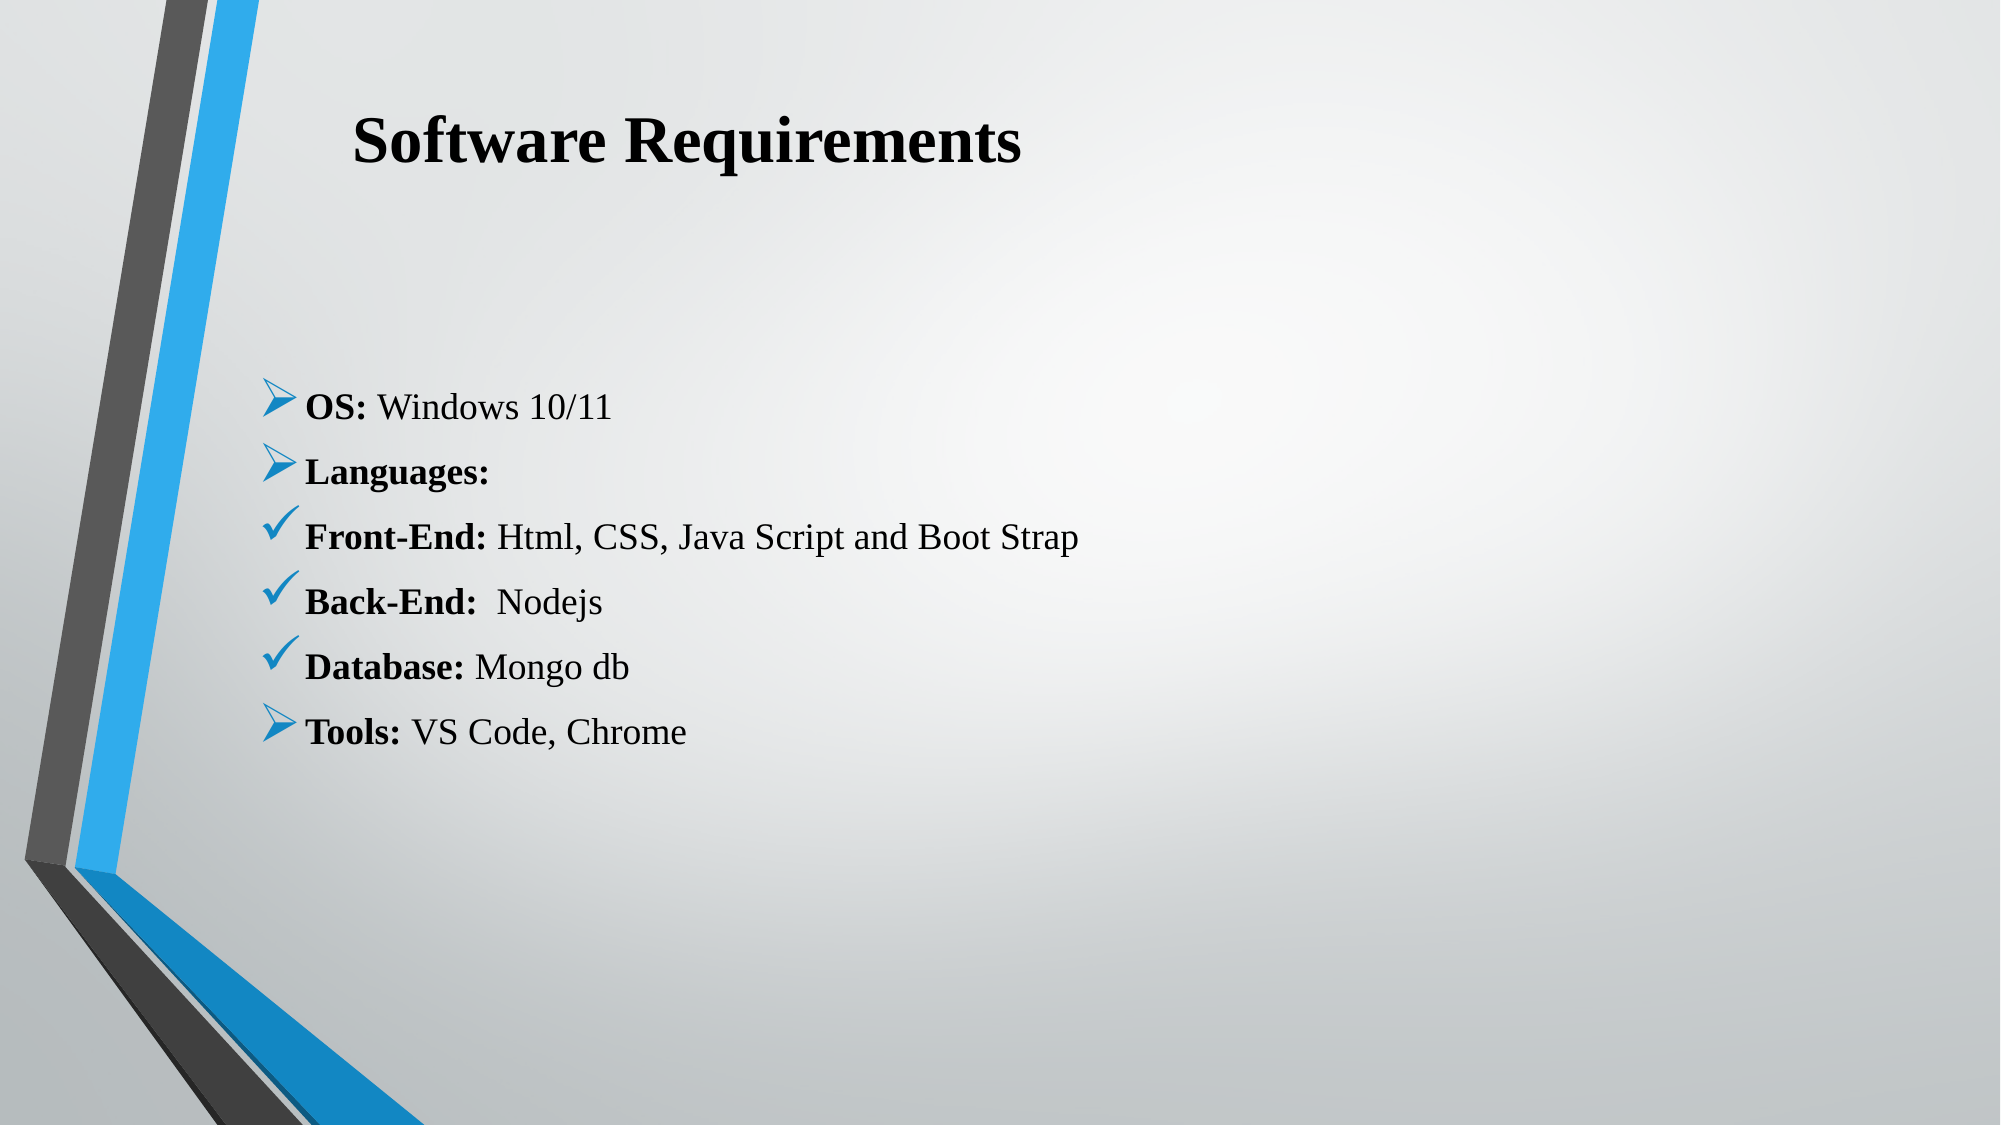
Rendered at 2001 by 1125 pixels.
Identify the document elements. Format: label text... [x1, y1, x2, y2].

list OS: Windows 10/11 Languages: Front-End: Html, CSS, Java Script and Boot Strap Back-End: Nodejs Database: Mongo db Tools: VS Code, Chrome [243, 261, 1134, 937]
title Software Requirements [243, 29, 1134, 184]
